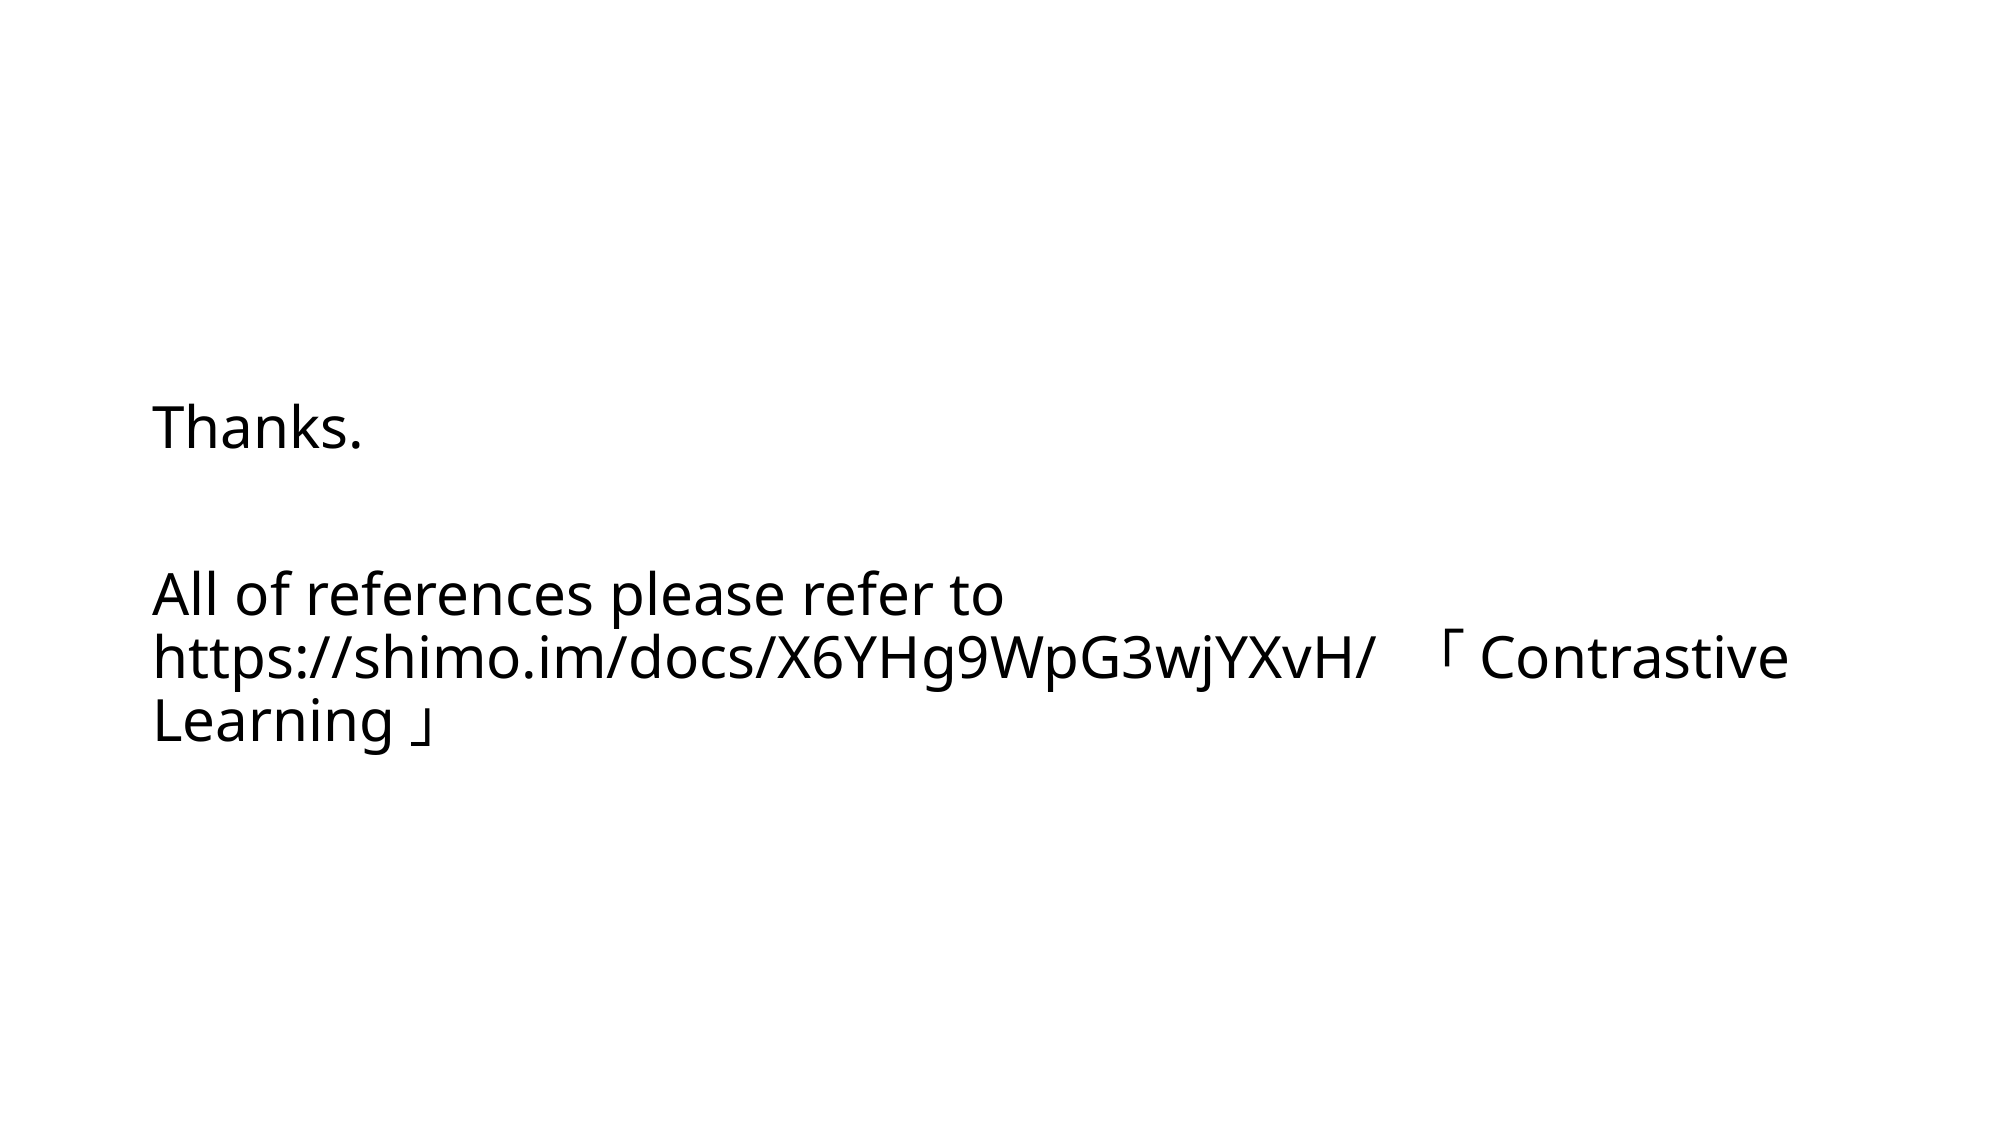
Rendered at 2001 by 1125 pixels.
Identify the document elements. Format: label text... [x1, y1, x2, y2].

list Thanks. All of references please refer to https://shimo.im/docs/X6YHg9WpG3wjYXvH/ 「Contrastive Learning」 [137, 299, 1863, 1014]
